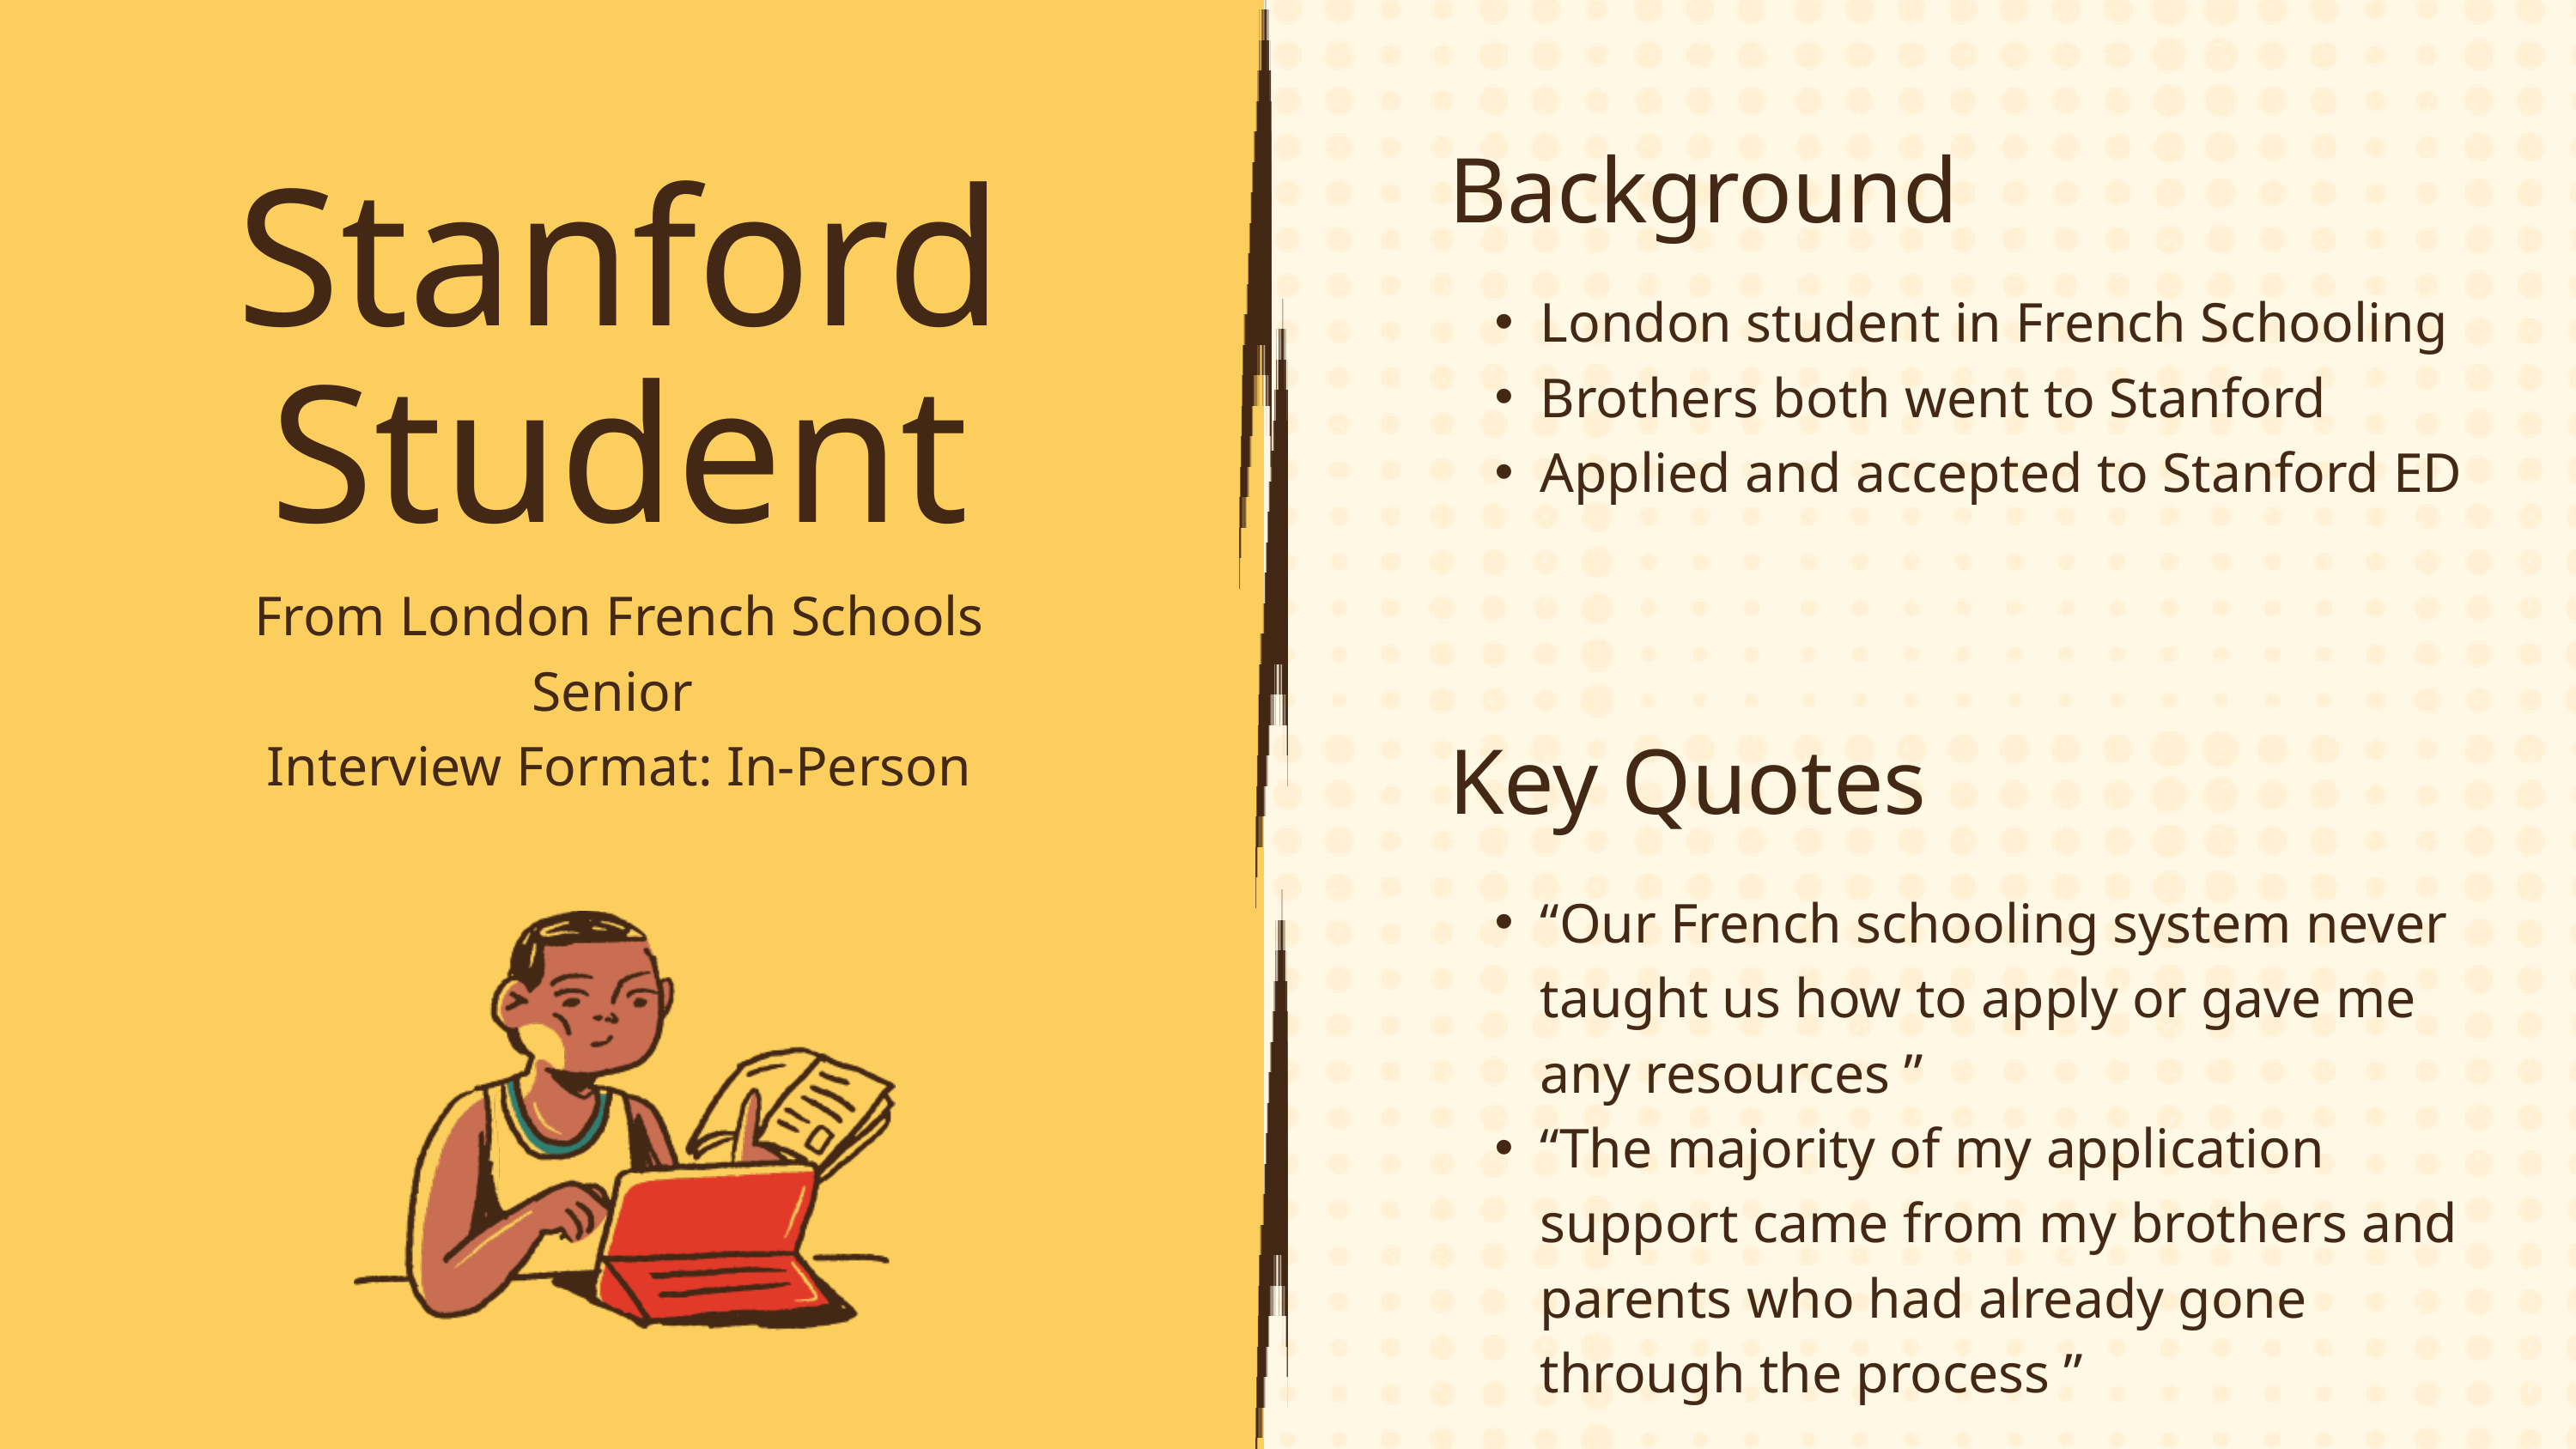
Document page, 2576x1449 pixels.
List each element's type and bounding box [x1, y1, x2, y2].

text_box [0, 0, 1235, 1449]
text_box [1238, 0, 1289, 1449]
text_box [1295, 0, 2576, 1449]
